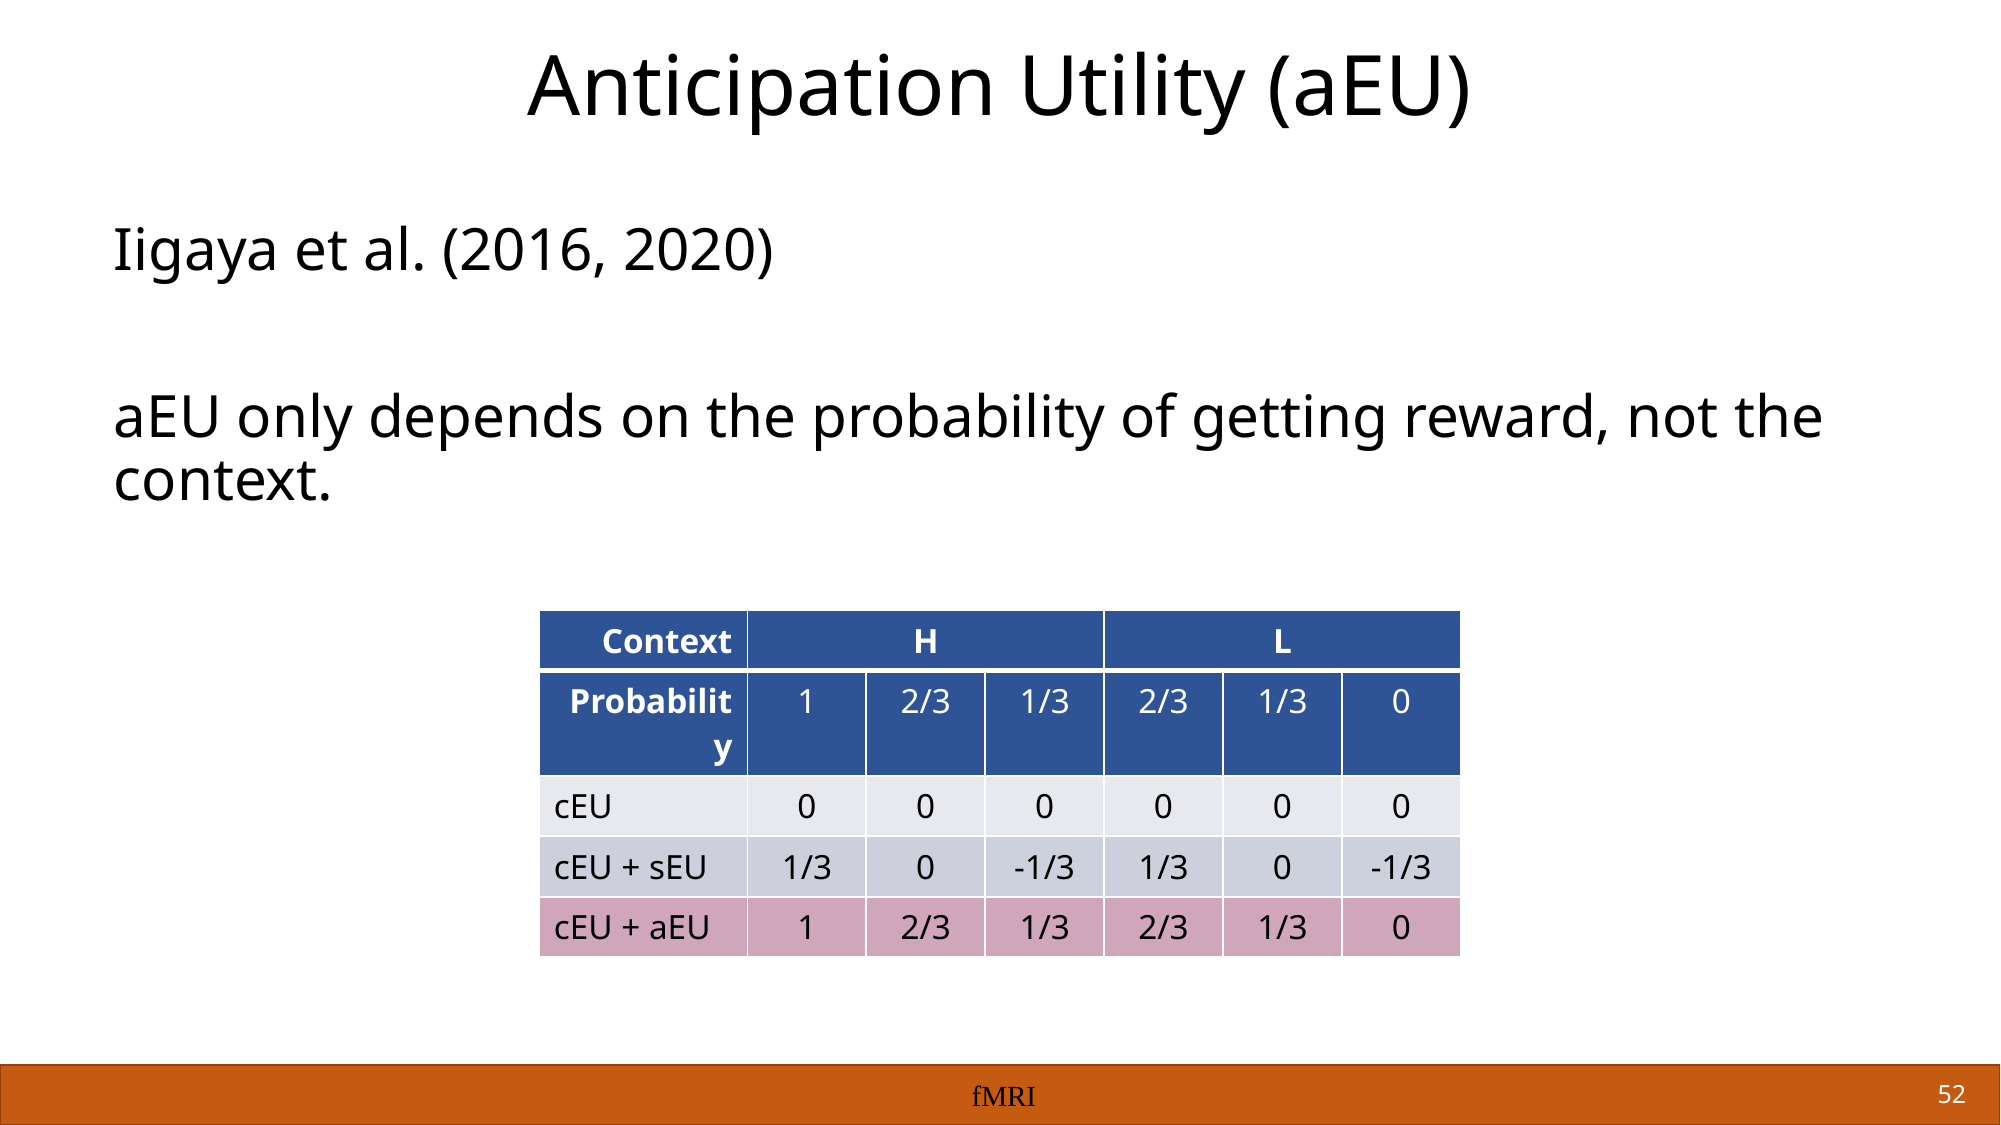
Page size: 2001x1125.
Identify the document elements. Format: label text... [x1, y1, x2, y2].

table_cell 1/3 [986, 673, 1103, 775]
table_cell 1/3 [1224, 673, 1341, 775]
table_cell 0 [986, 777, 1103, 835]
table_cell Probability [540, 673, 747, 775]
list Iigaya et al. (2016, 2020) aEU only depends on the probability of getting reward, not the context. [99, 212, 1901, 1066]
table_cell 0 [1224, 777, 1341, 835]
table_cell 2/3 [1105, 898, 1222, 956]
table_cell cEU [540, 777, 747, 835]
table_header H [748, 611, 1103, 668]
table_cell -1/3 [986, 837, 1103, 896]
table_cell 0 [1343, 673, 1460, 775]
table_cell 0 [748, 777, 865, 835]
table_cell 0 [867, 777, 984, 835]
table_cell 2/3 [1105, 673, 1222, 775]
table_cell 1/3 [986, 898, 1103, 956]
table_cell 2/3 [867, 898, 984, 956]
table_header L [1105, 611, 1460, 668]
table_cell 1 [748, 898, 865, 956]
table_cell 1/3 [1224, 898, 1341, 956]
footer fMRI [335, 1065, 1672, 1125]
slide_number 52 [1672, 1065, 1982, 1125]
table_cell -1/3 [1343, 837, 1460, 896]
table_cell 0 [1224, 837, 1341, 896]
table_header Context [540, 611, 747, 668]
table_cell 1 [748, 673, 865, 775]
table_cell 0 [1343, 898, 1460, 956]
title Anticipation Utility (aEU) [99, 34, 1901, 142]
table_cell 1/3 [1105, 837, 1222, 896]
table_cell 0 [1105, 777, 1222, 835]
table_cell 0 [867, 837, 984, 896]
table_cell 2/3 [867, 673, 984, 775]
table_cell cEU + aEU [540, 898, 747, 956]
table_cell cEU + sEU [540, 837, 747, 896]
table_cell 0 [1343, 777, 1460, 835]
table_cell 1/3 [748, 837, 865, 896]
